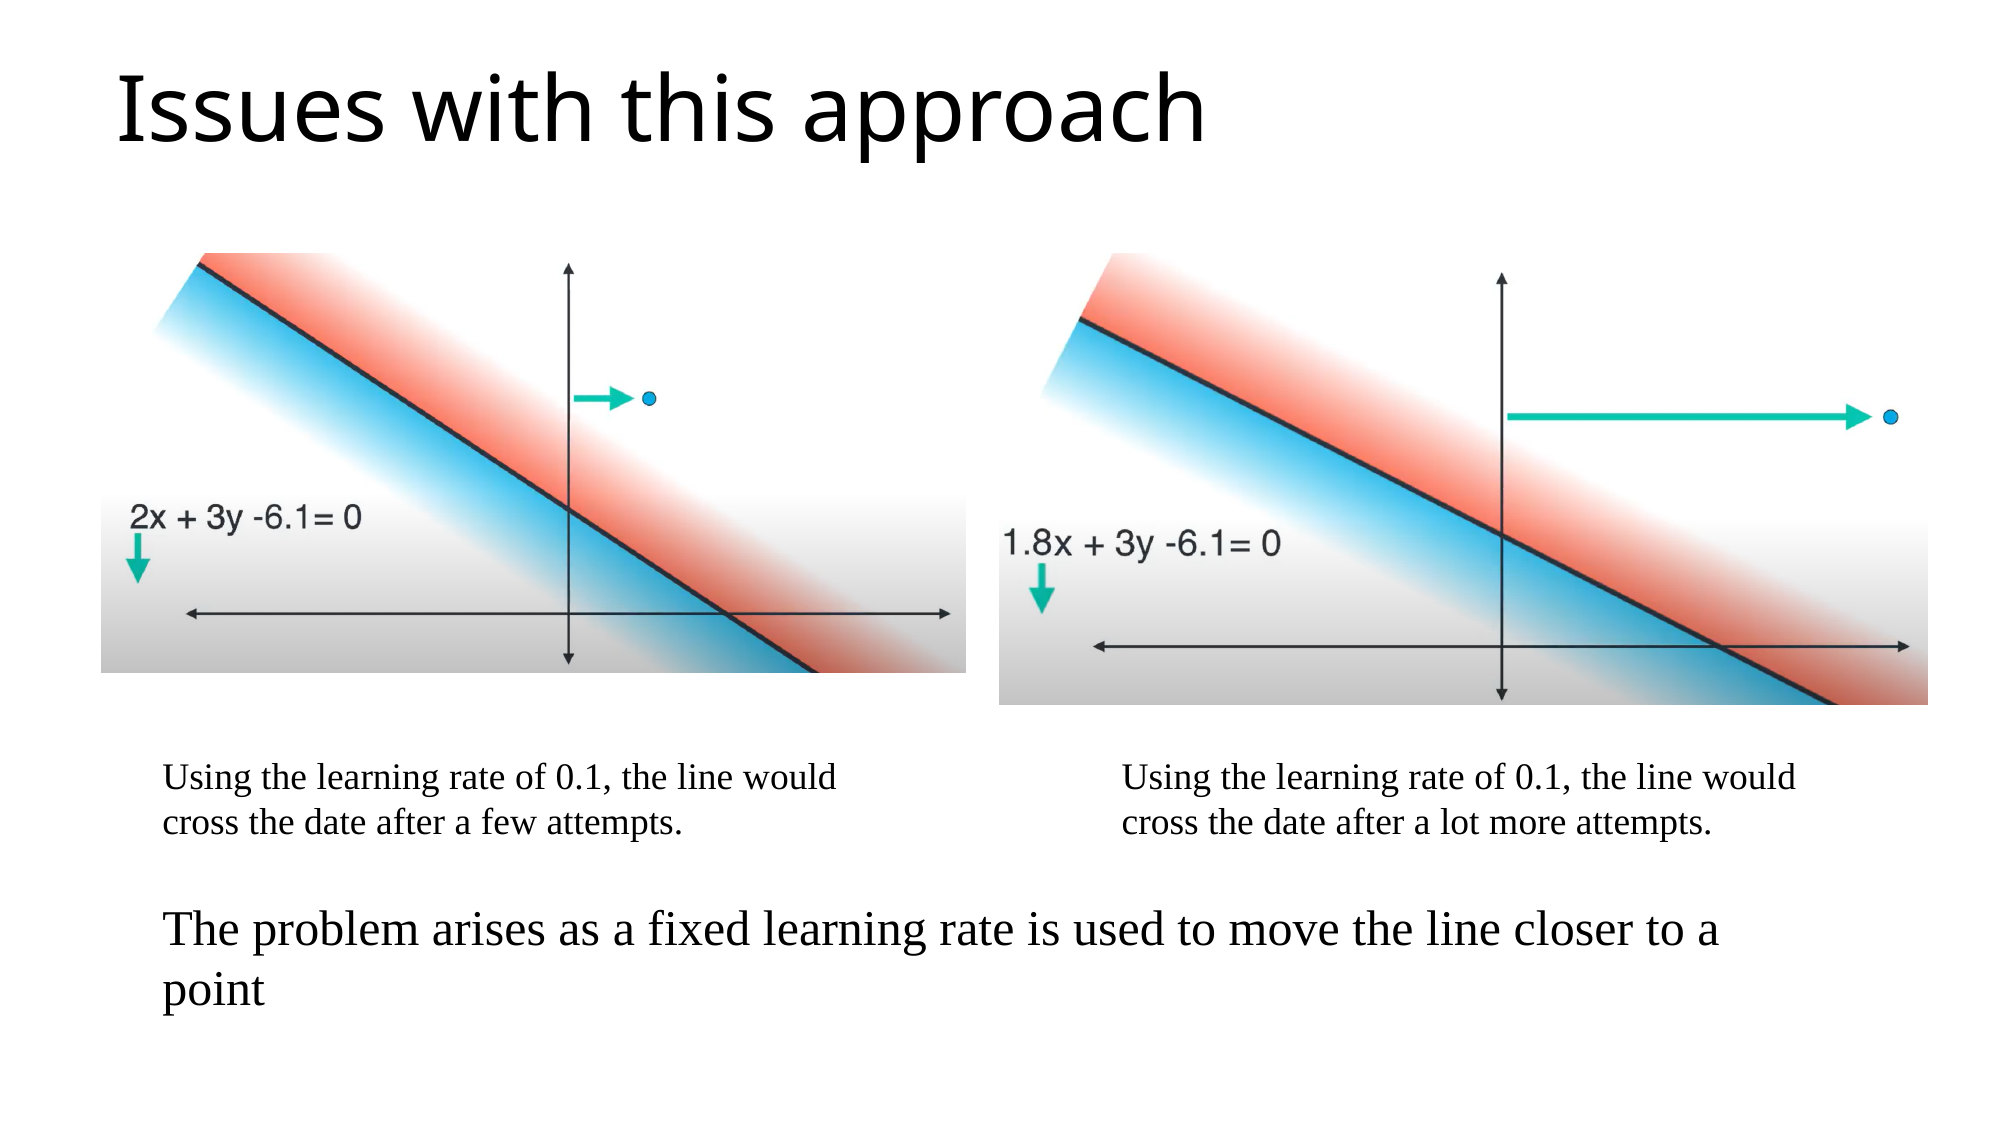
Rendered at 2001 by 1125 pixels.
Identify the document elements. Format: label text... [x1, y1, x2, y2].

picture [999, 252, 1928, 706]
text_box The problem arises as a fixed learning rate is used to move the line closer to a point [147, 887, 1850, 1023]
title Issues with this approach [101, 41, 1827, 182]
text_box Using the learning rate of 0.1, the line would cross the date after a few attempts. [147, 744, 920, 849]
text_box Using the learning rate of 0.1, the line would cross the date after a lot more attempts. [1106, 744, 1879, 849]
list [101, 252, 967, 674]
